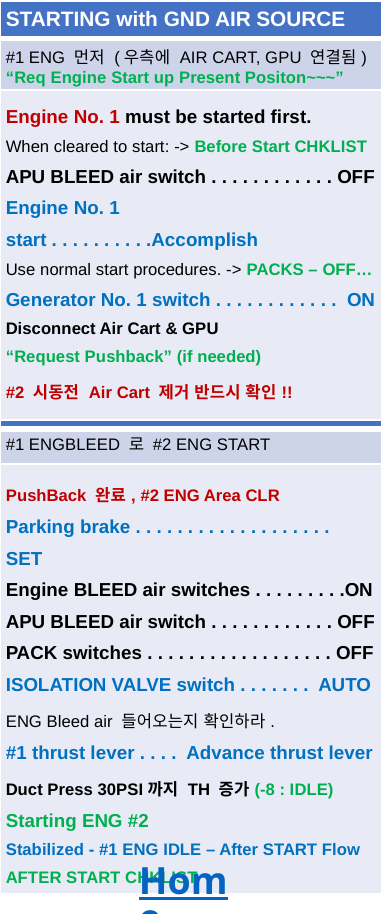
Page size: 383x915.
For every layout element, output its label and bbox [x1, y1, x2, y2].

table_cell [1, 465, 381, 893]
table_cell [1, 91, 381, 419]
table_cell [1, 41, 381, 89]
table_header [1, 421, 381, 426]
table_cell [1, 432, 381, 463]
text_box [138, 856, 245, 908]
table_header [1, 2, 381, 36]
